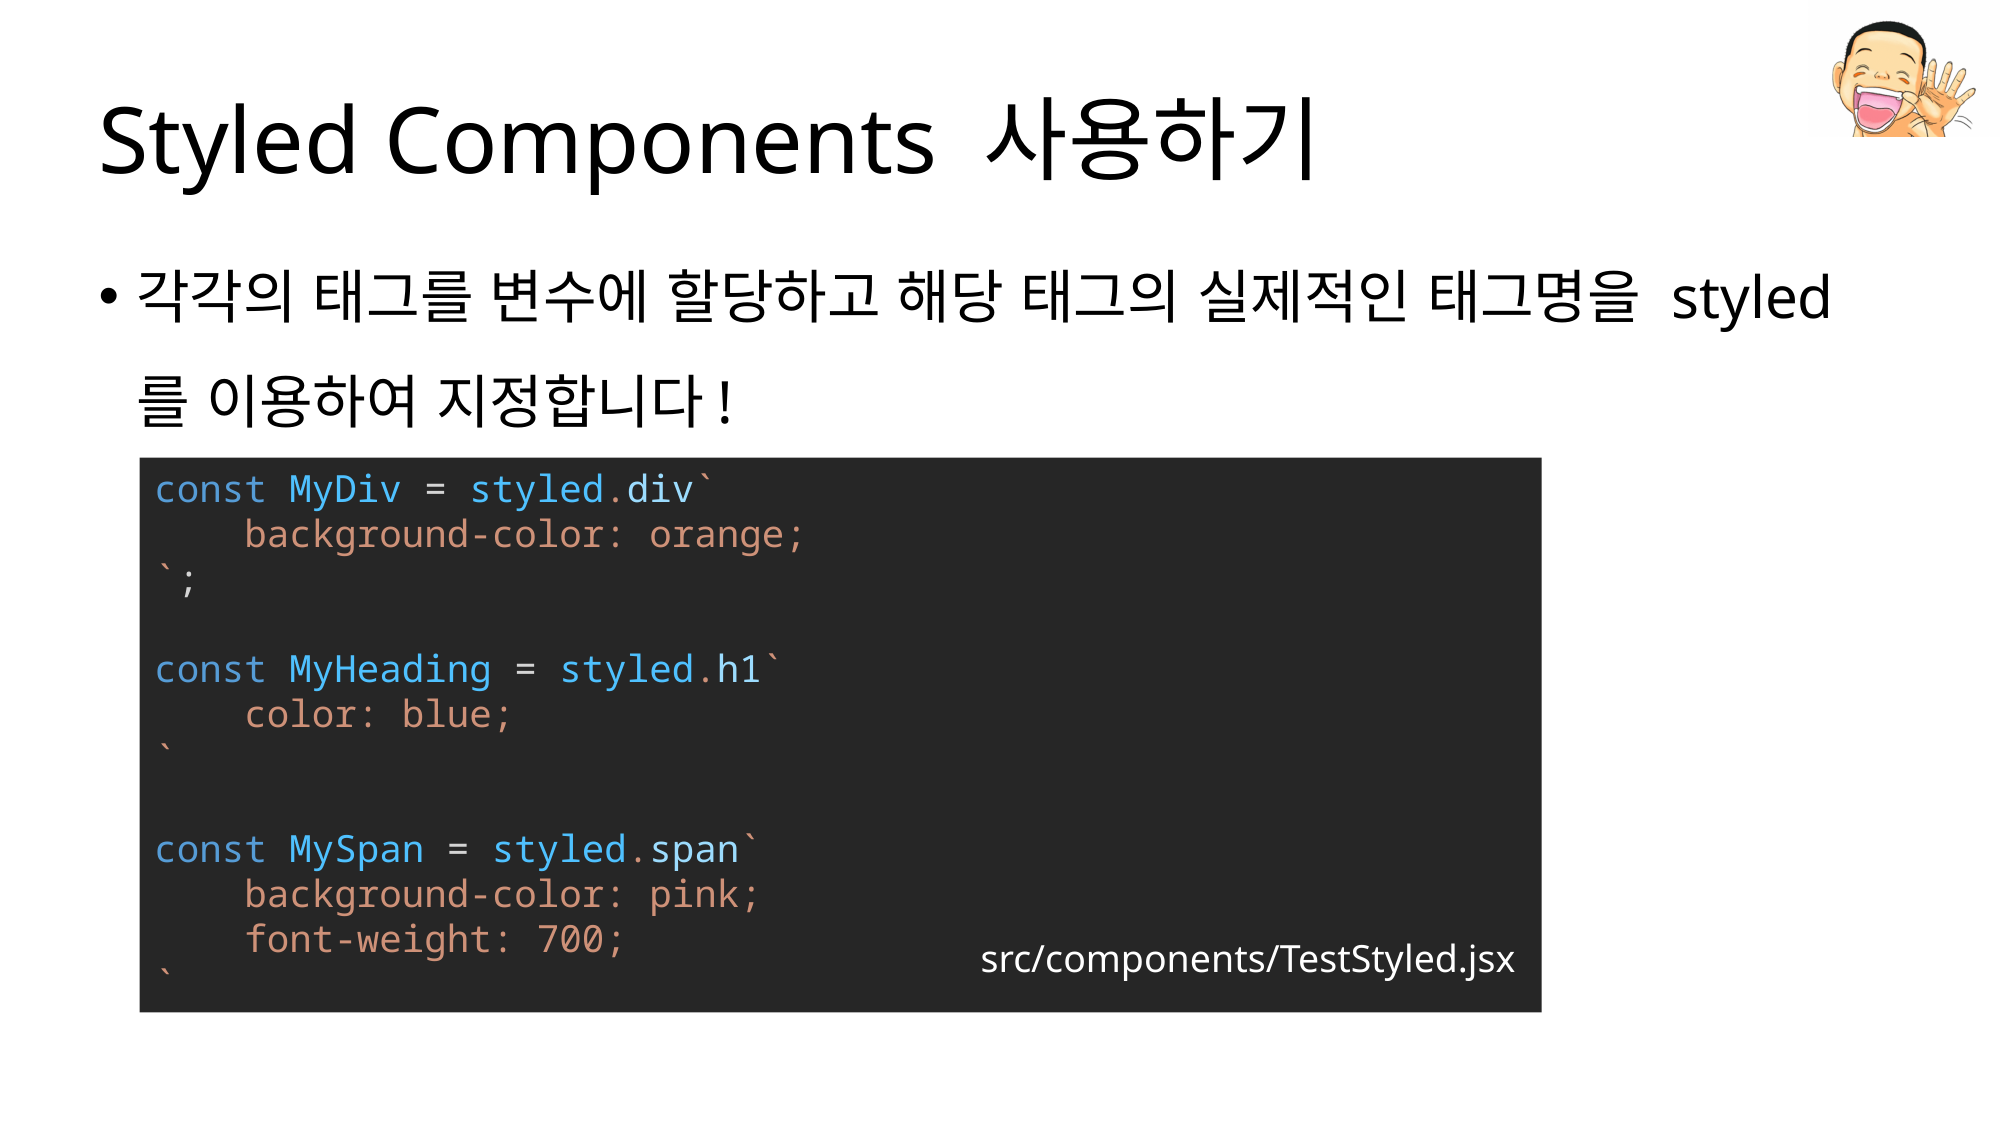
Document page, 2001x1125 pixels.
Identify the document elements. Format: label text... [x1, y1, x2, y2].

title Styled Components 사용하기 [83, 0, 1931, 217]
text_box src/components/TestStyled.jsx [965, 927, 1531, 987]
list 각각의 태그를 변수에 할당하고 해당 태그의 실제적인 태그명을 styled 를 이용하여 지정합니다! [83, 217, 1931, 1125]
picture [1931, 0, 2000, 137]
text_box const MyDiv = styled.div` background-color: orange; `; const MyHeading = styled.h1` color: blue; ` const MySpan = styled.span` background-color: pink; font-weight: 700; ` [139, 457, 1542, 1013]
